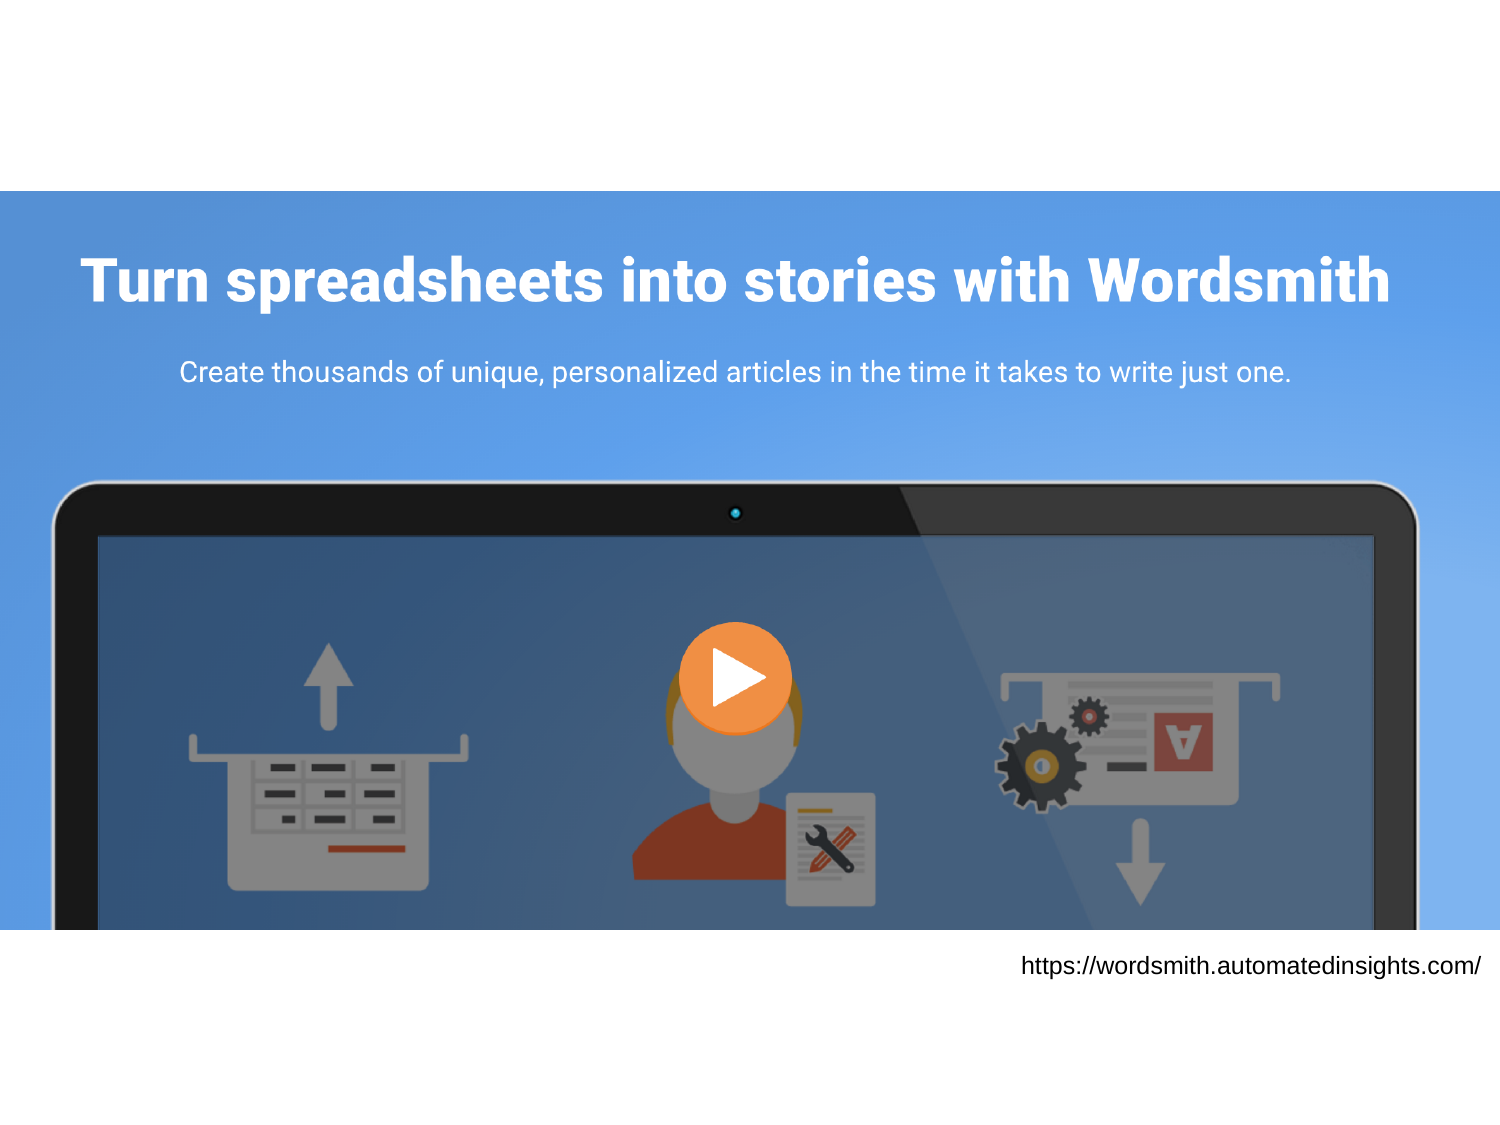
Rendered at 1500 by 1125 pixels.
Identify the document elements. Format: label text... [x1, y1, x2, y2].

text_box https://wordsmith.automatedinsights.com/ [1006, 942, 1498, 987]
picture [0, 191, 1500, 930]
